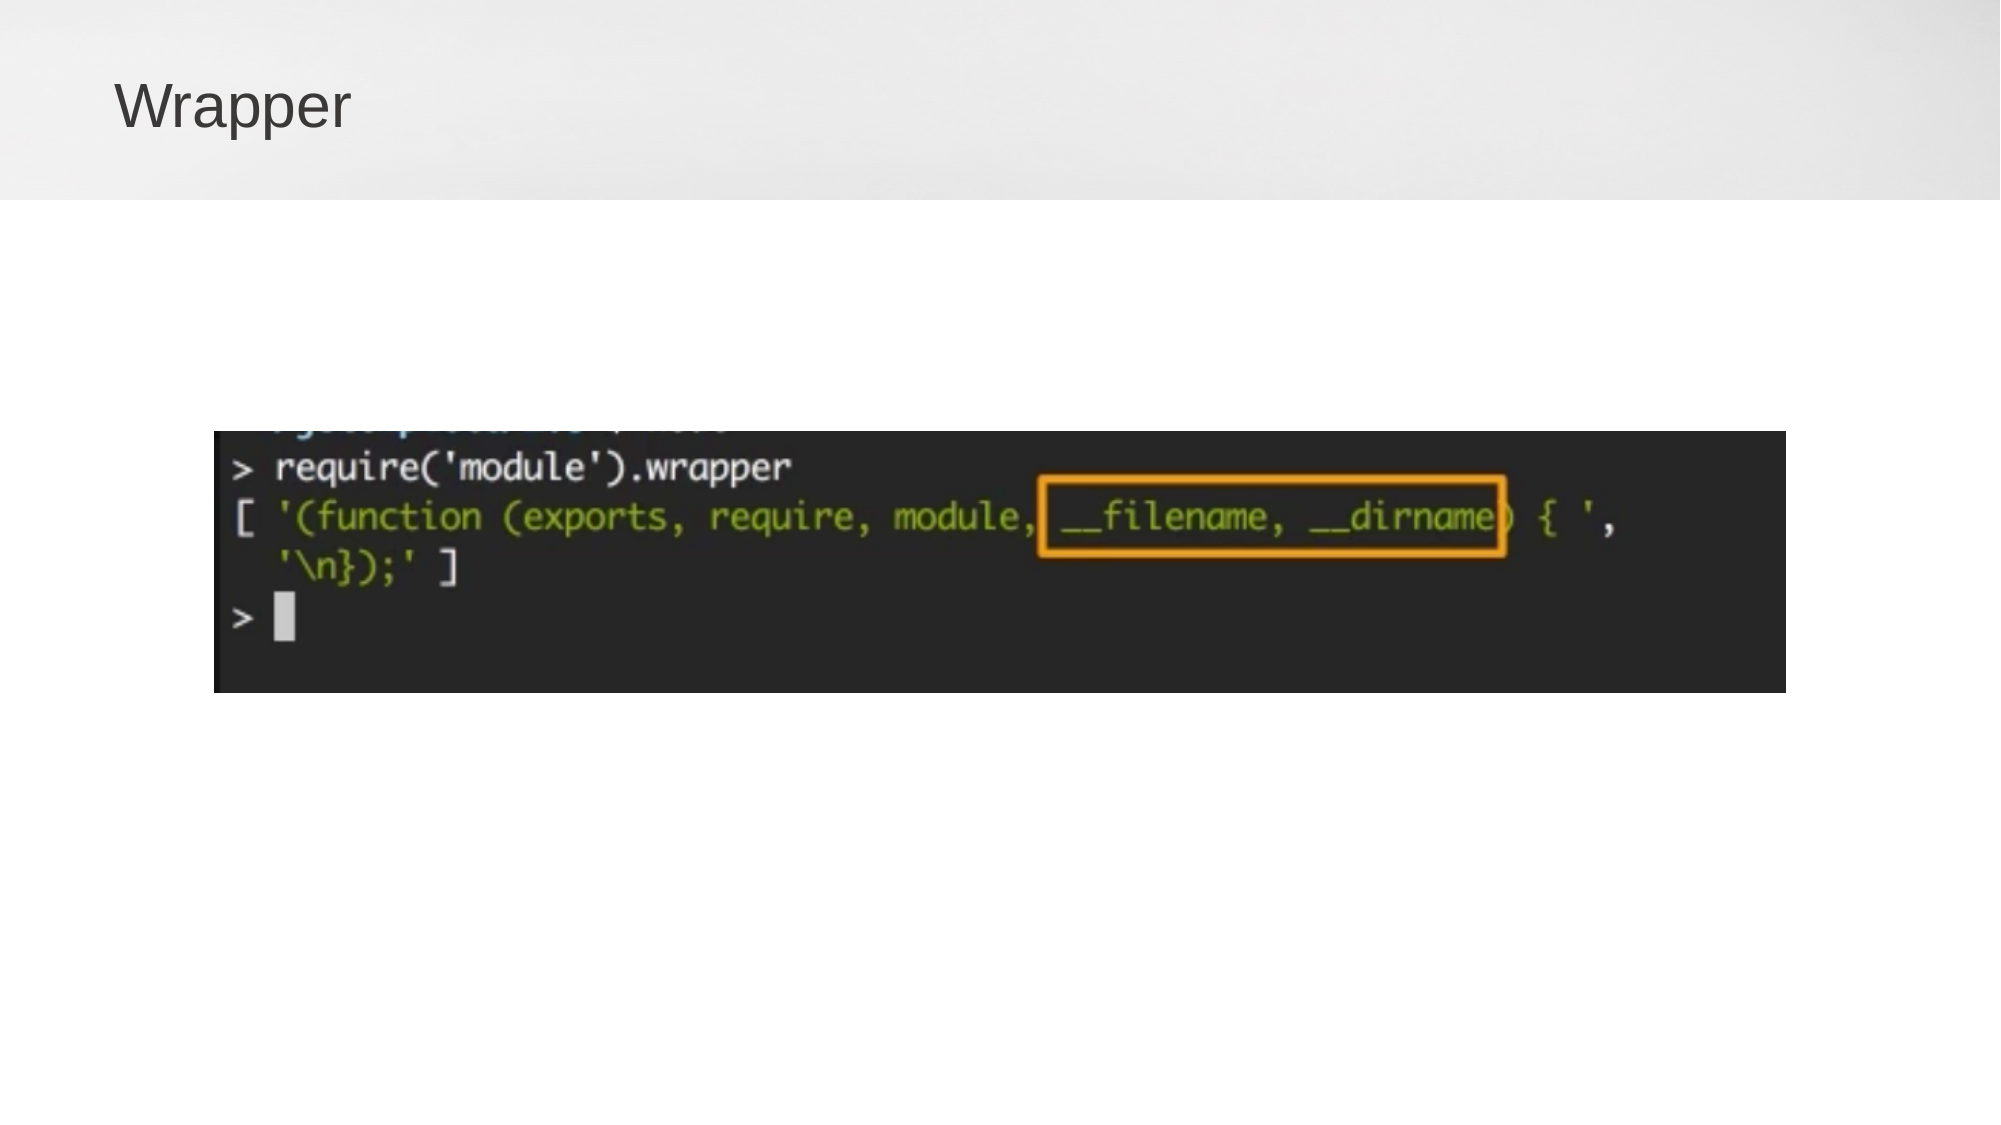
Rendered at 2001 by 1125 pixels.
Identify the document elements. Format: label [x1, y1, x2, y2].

picture [213, 431, 1787, 694]
picture [0, 0, 2000, 200]
